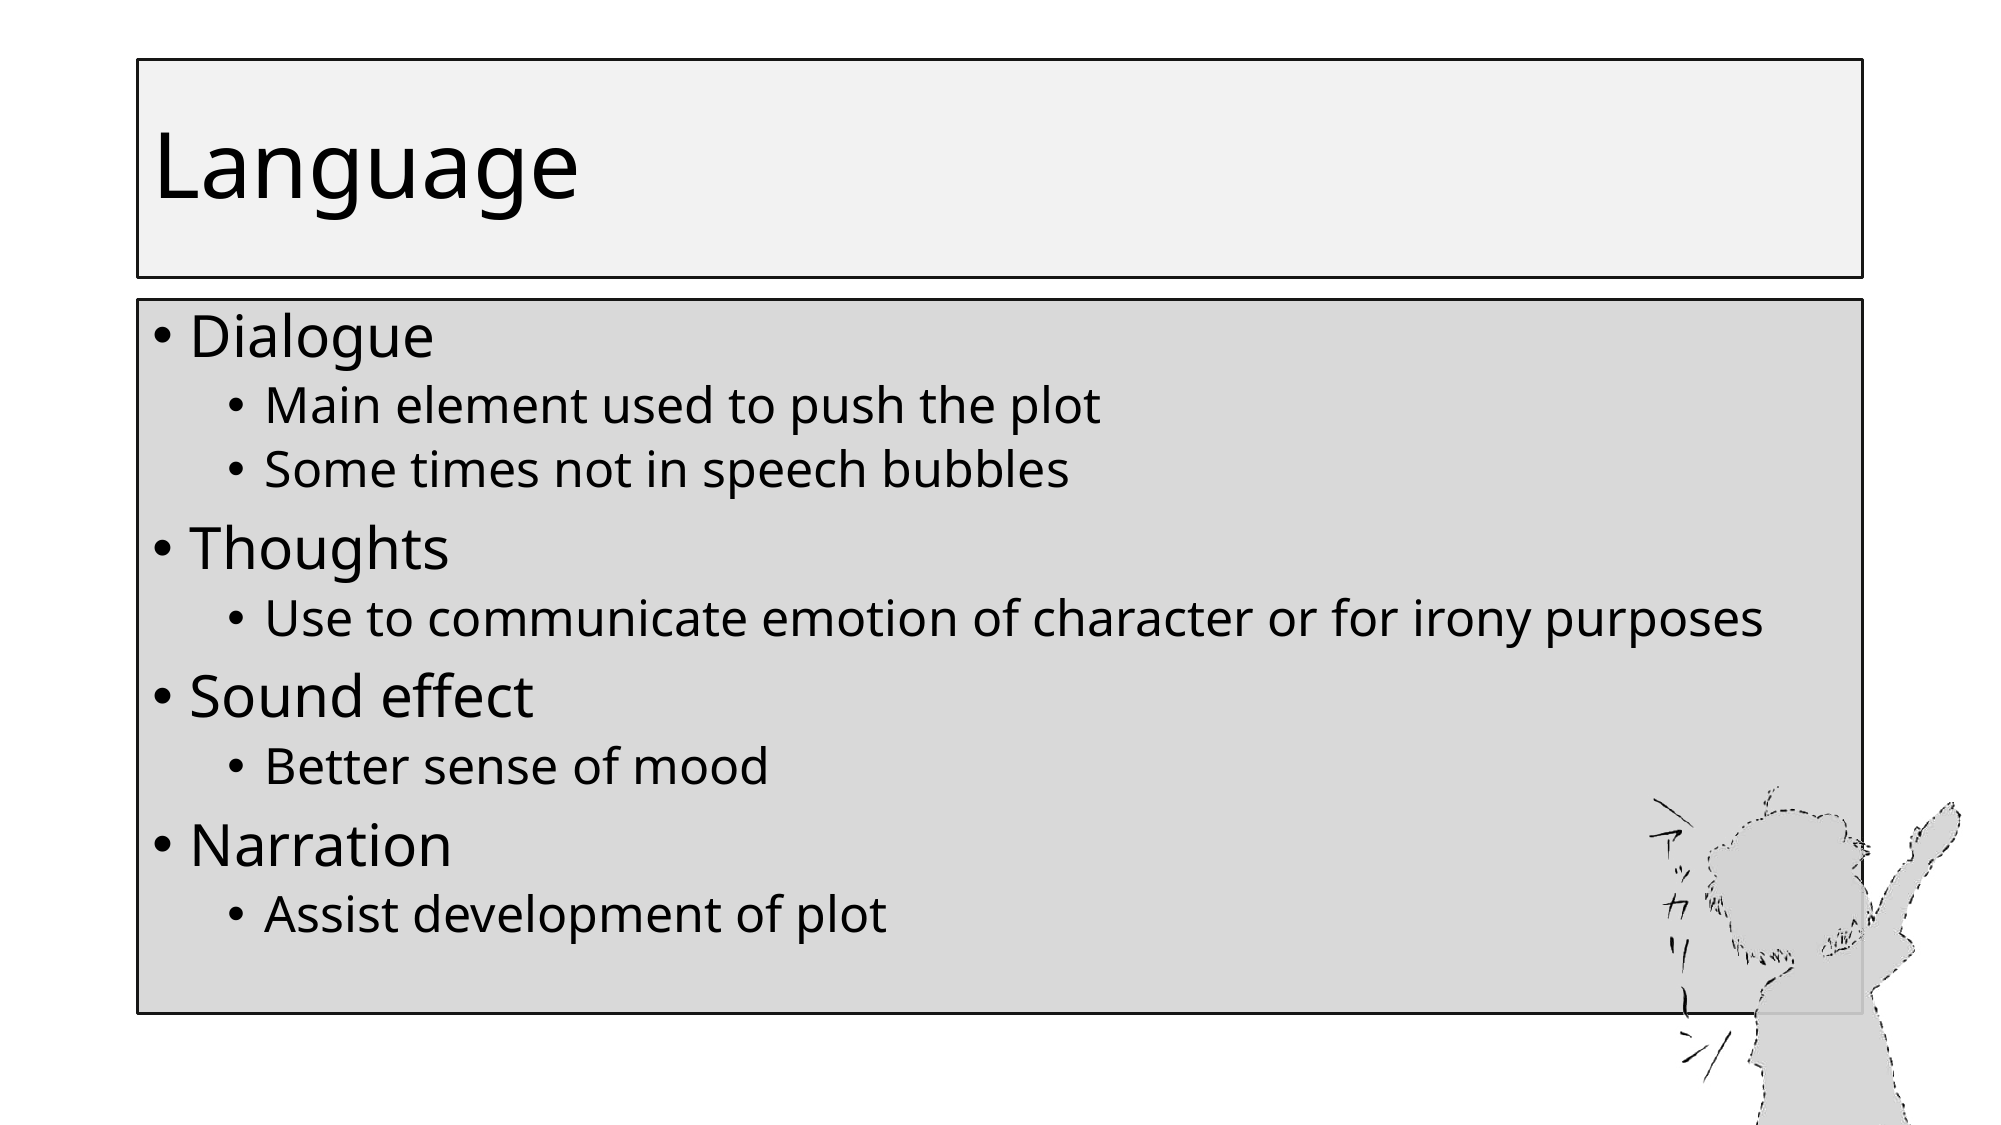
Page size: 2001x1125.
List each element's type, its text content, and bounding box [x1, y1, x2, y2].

picture [1626, 753, 1999, 1125]
title Language [136, 58, 1864, 279]
list Dialogue Main element used to push the plot Some times not in speech bubbles Thoughts Use to communicate emotion of character or for irony purposes Sound effect Better sense of mood Narration Assist development of plot [136, 298, 1864, 1015]
